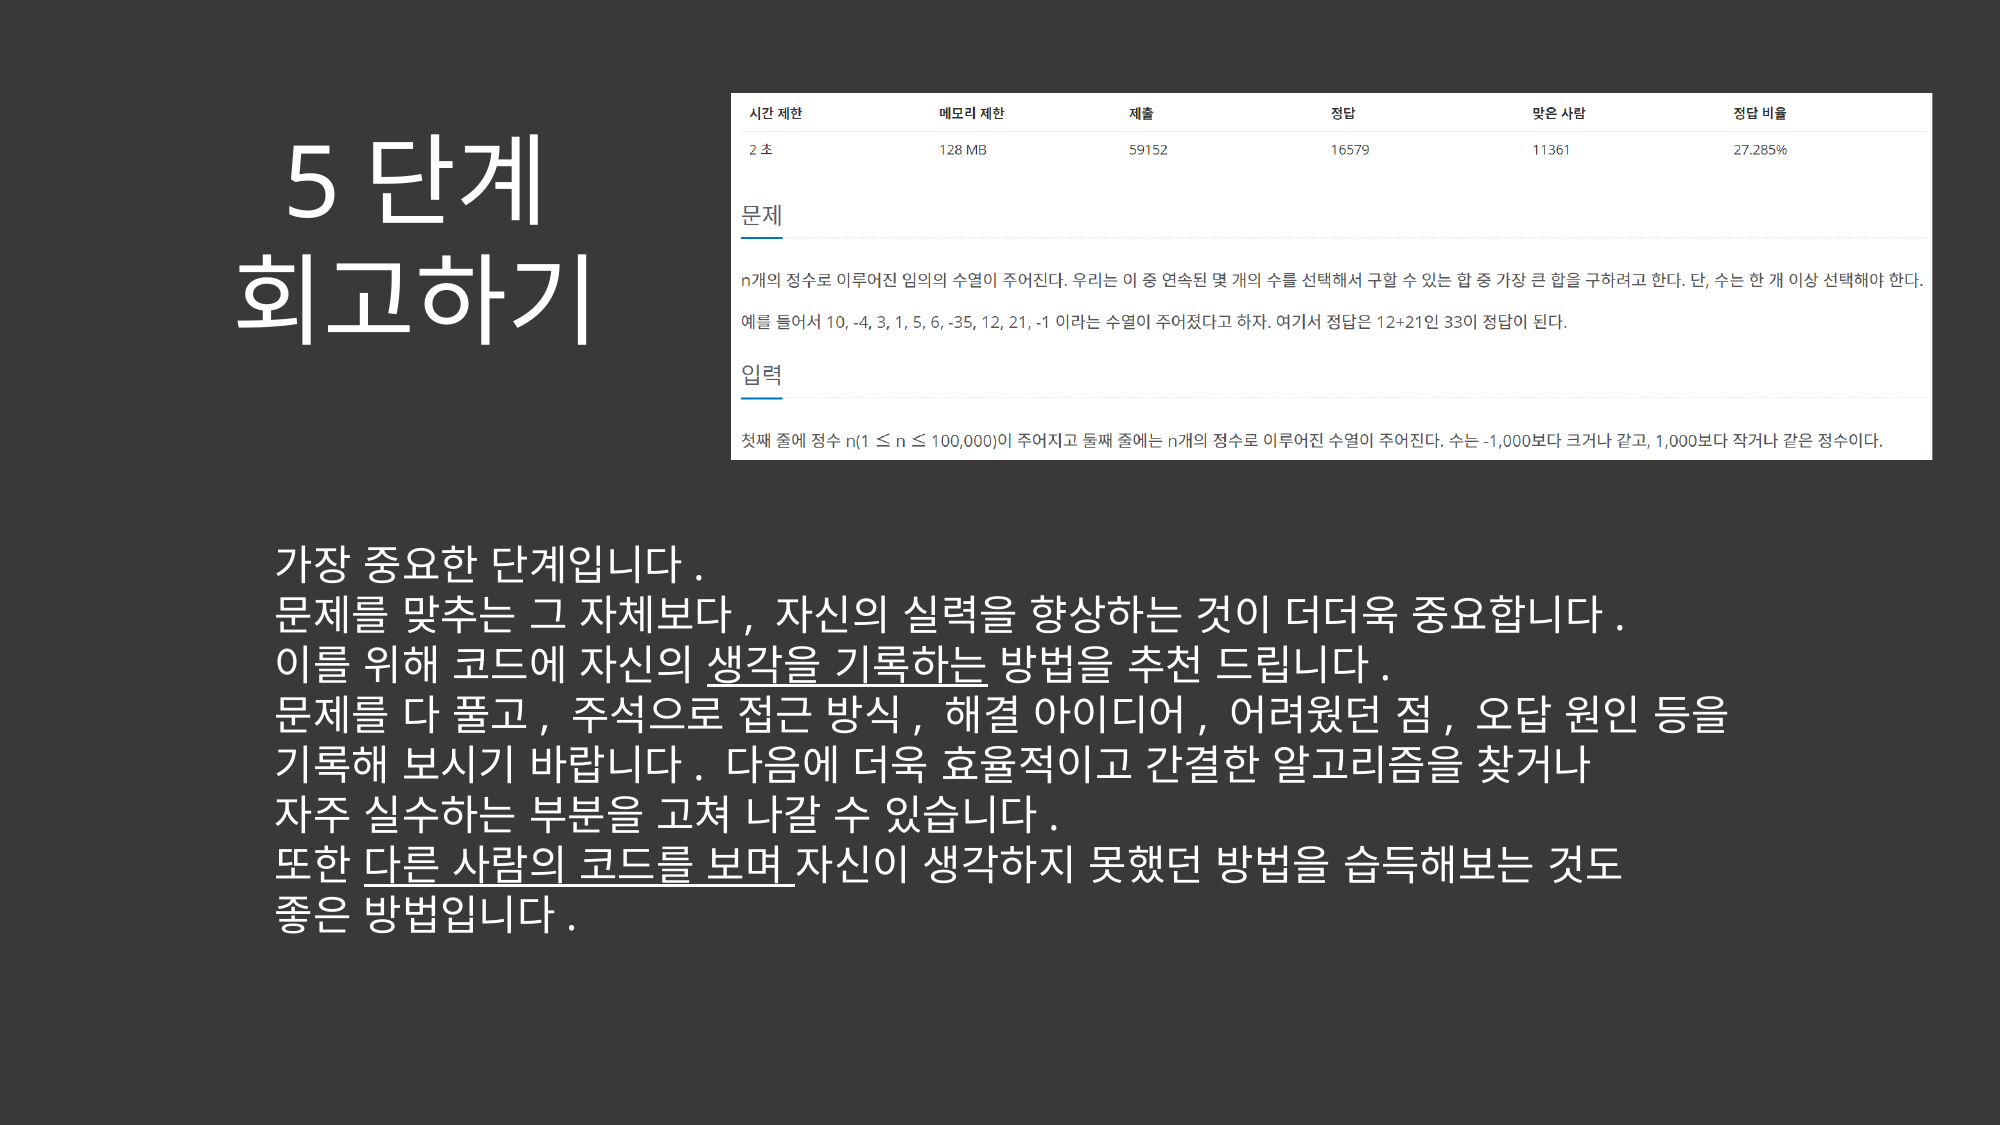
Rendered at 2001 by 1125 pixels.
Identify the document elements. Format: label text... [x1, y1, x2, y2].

picture [725, 93, 1933, 460]
text_box 5단계 회고하기 [217, 110, 615, 365]
text_box 가장 중요한 단계입니다. 문제를 맞추는 그 자체보다, 자신의 실력을 향상하는 것이 더더욱 중요합니다. 이를 위해 코드에 자신의 생각을 기록하는 방법을 추천 드립니다. 문제를 다 풀고, 주석으로 접근 방식, 해결 아이디어, 어려웠던 점, 오답 원인 등을 기록해 보시기 바랍니다. 다음에 더욱 효율적이고 간결한 알고리즘을 찾거나 자주 실수하는 부분을 고쳐 나갈 수 있습니다. 또한 다른 사람의 코드를 보며 자신이 생각하지 못했던 방법을 습득해보는 것도 좋은 방법입니다. [260, 531, 1757, 997]
